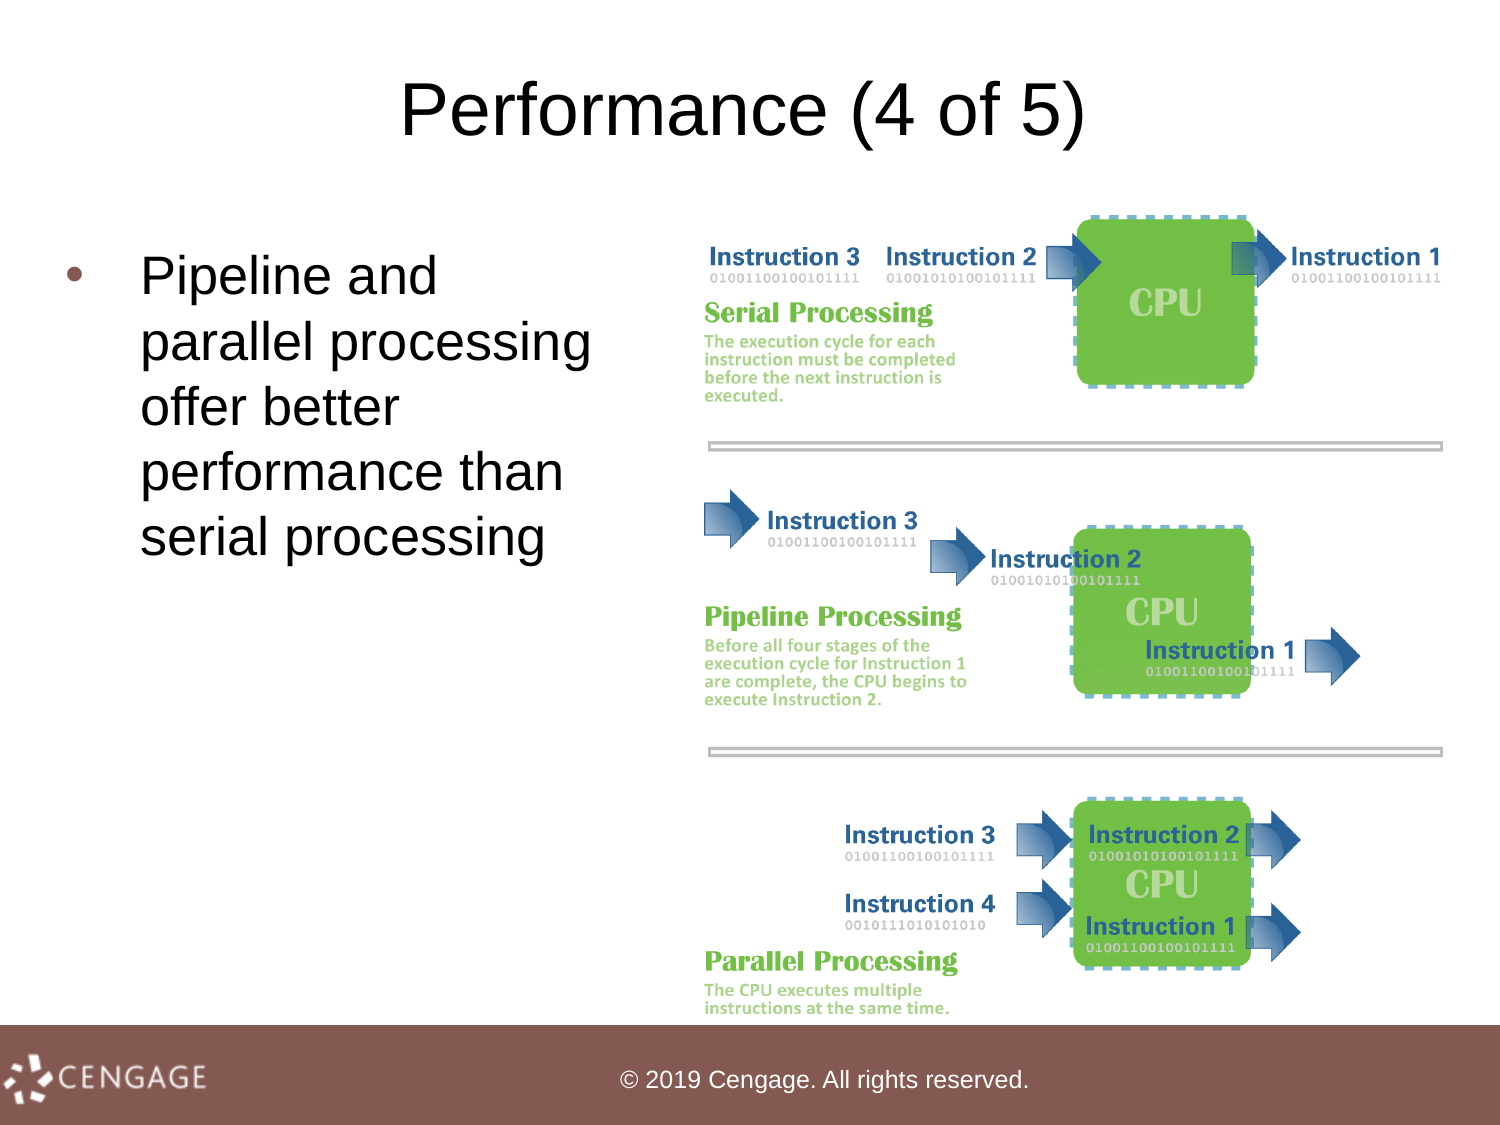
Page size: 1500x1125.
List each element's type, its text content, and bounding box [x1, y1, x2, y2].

picture [704, 214, 1443, 1014]
list Pipeline and parallel processing offer better performance than serial processing [50, 233, 629, 934]
title Performance (4 of 5) [85, 22, 1403, 188]
picture [0, 1051, 211, 1106]
